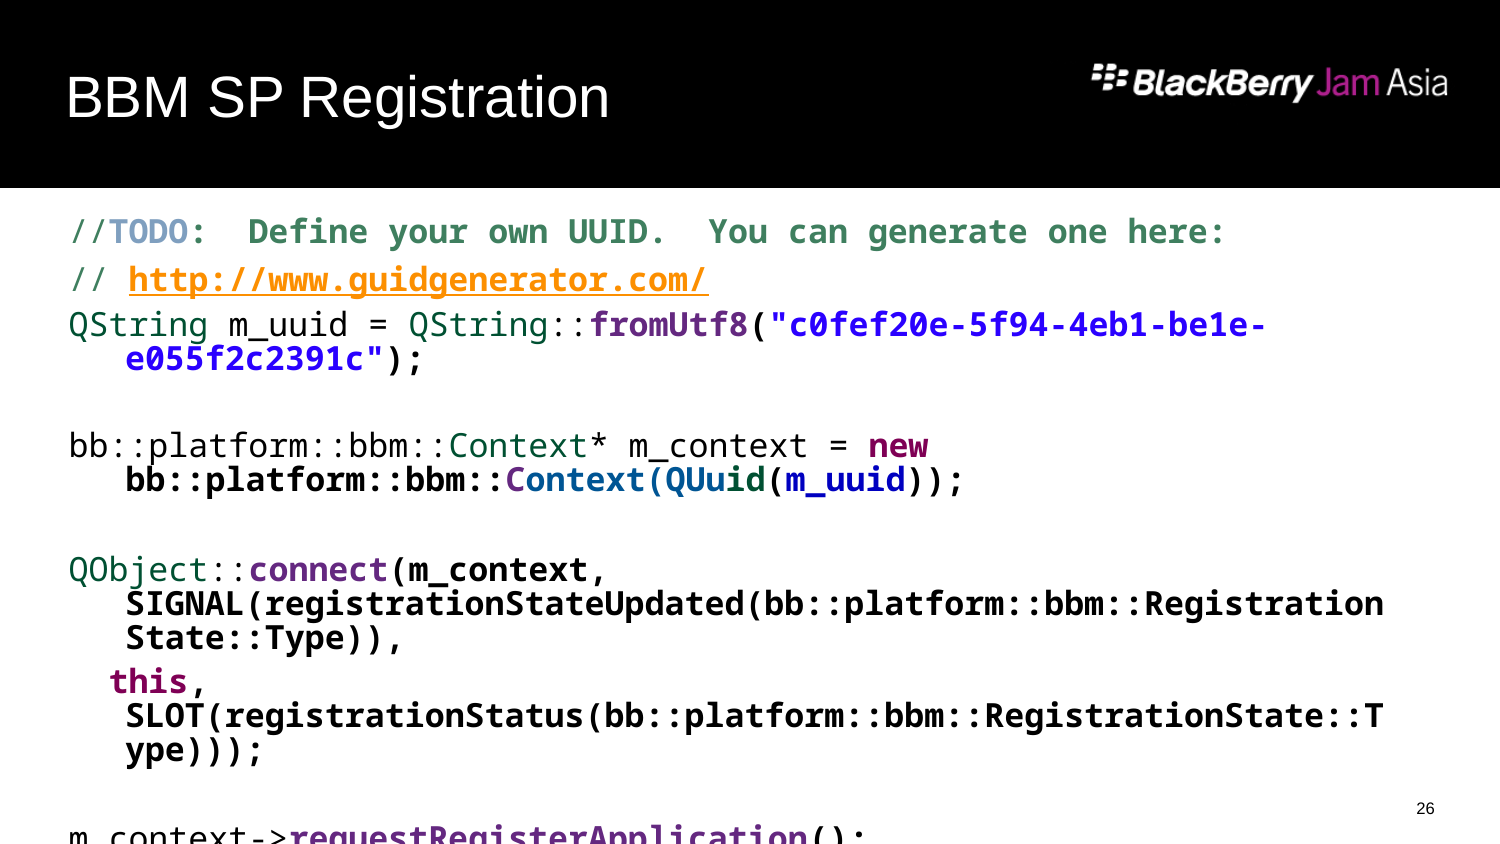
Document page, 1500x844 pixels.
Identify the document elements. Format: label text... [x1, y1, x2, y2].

list //TODO: Define your own UUID. You can generate one here: // http://www.guidgenerator.com/ QString m_uuid = QString::fromUtf8("c0fef20e-5f94-4eb1-be1e-e055f2c2391c"); bb::platform::bbm::Context* m_context = new bb::platform::bbm::Context(QUuid(m_uuid)); QObject::connect(m_context, SIGNAL(registrationStateUpdated(bb::platform::bbm::RegistrationState::Type)), this, SLOT(registrationStatus(bb::platform::bbm::RegistrationState::Type))); m_context->requestRegisterApplication(); [53, 209, 1417, 823]
title BBM SP Registration [49, 15, 1001, 173]
slide_number 26 [1099, 766, 1451, 826]
picture [0, 0, 1500, 188]
